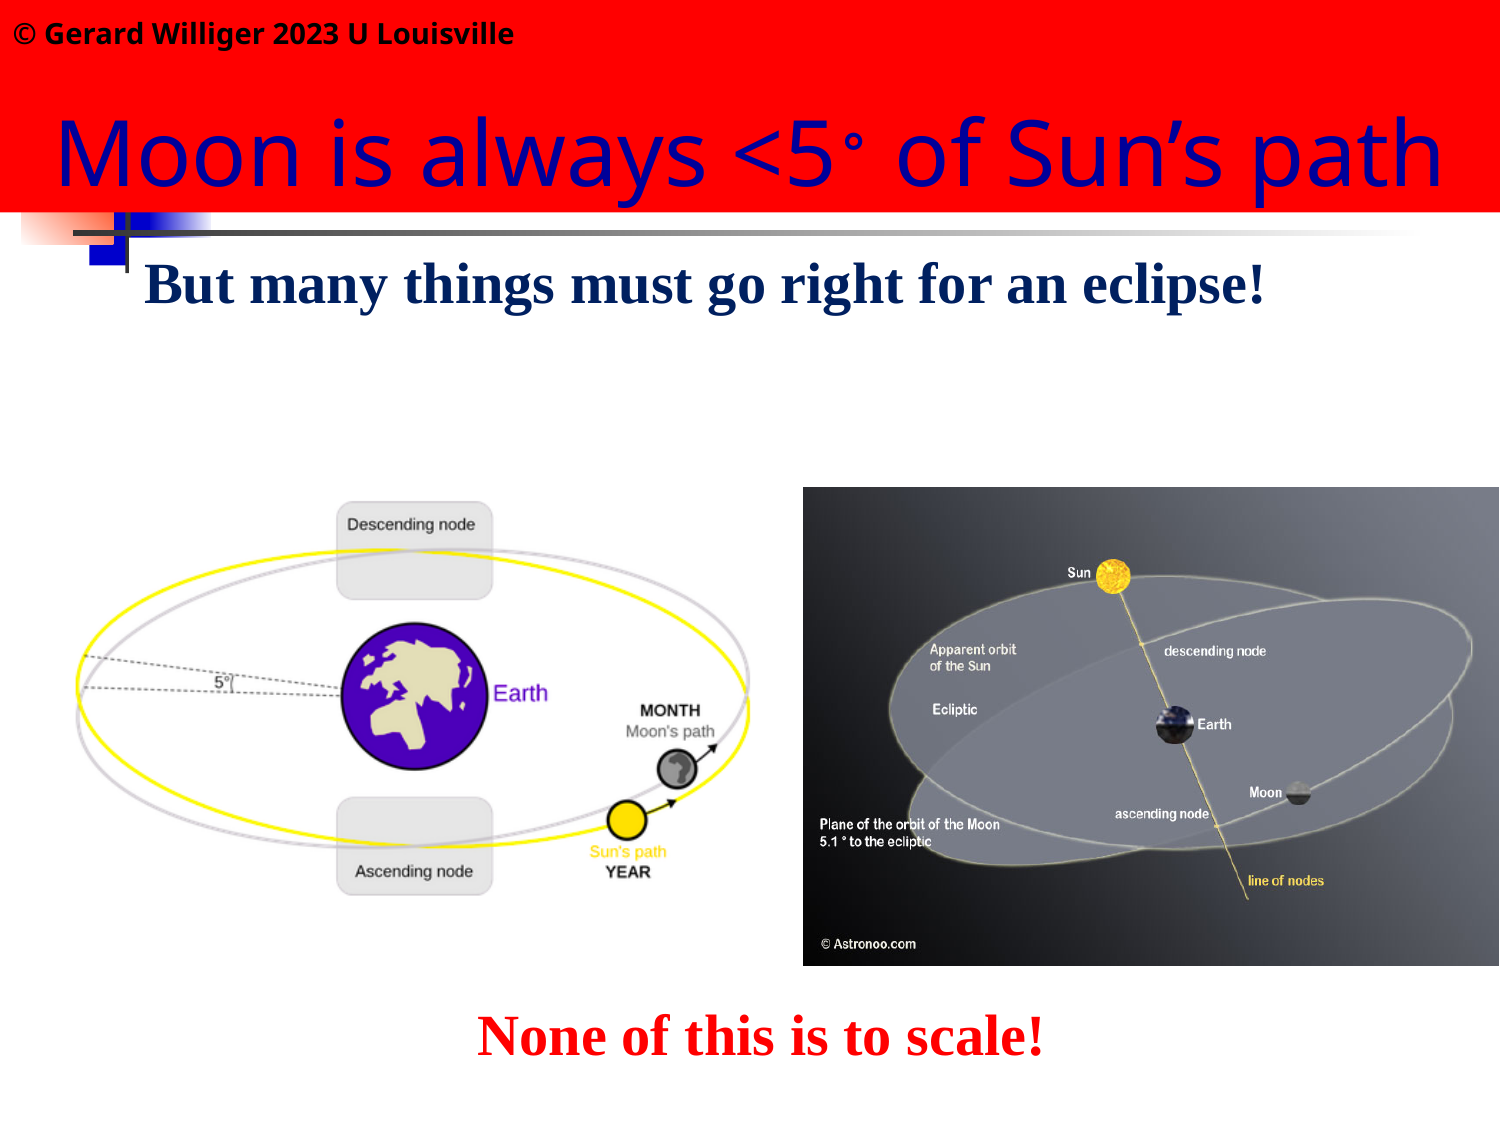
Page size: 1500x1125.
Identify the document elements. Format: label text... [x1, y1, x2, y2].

picture [802, 487, 1499, 966]
text_box © Gerard Williger 2023 U Louisville [0, 0, 552, 66]
text_box But many things must go right for an eclipse! [129, 237, 1292, 323]
title Moon is always <5∘ of Sun’s path [0, 0, 1500, 213]
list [32, 487, 797, 913]
text_box None of this is to scale! [462, 989, 1188, 1075]
